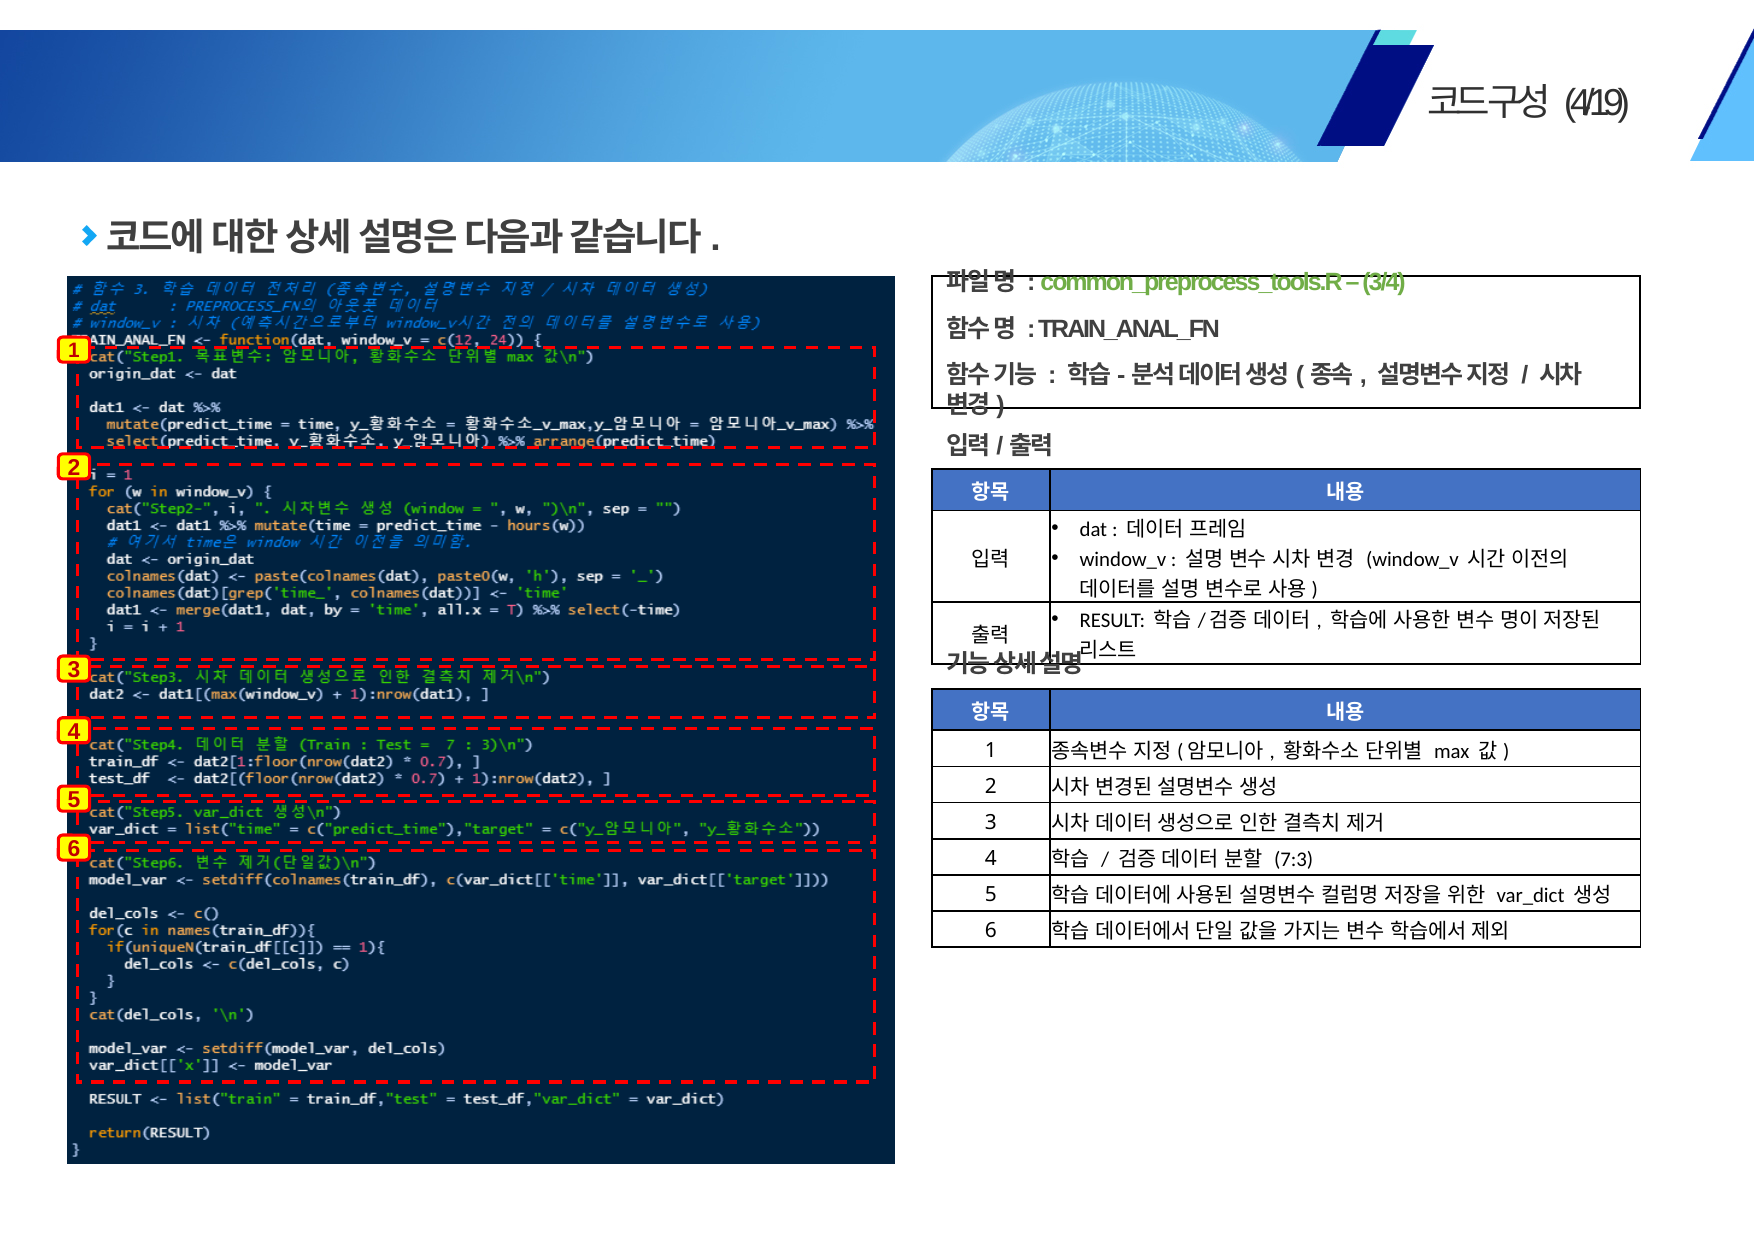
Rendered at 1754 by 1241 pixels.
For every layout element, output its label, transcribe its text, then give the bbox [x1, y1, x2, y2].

table_cell 종속변수 지정(암모니아, 황화수소 단위별 max 값) [1051, 731, 1640, 766]
text_box [1002, 310, 1033, 372]
table_cell 5 [933, 876, 1049, 910]
picture [0, 0, 1754, 1240]
table_cell 학습 데이터에 사용된 설명변수 컬럼명 저장을 위한 var_dict 생성 [1051, 876, 1640, 910]
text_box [58, 835, 875, 1083]
text_box 코드 구성 (4/19) [1412, 70, 1646, 131]
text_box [58, 453, 875, 656]
table_cell 시차 변경된 설명변수 생성 [1051, 767, 1640, 802]
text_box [58, 786, 875, 835]
table_cell 1 [933, 731, 1049, 766]
text_box 코드에 대한 상세 설명은 다음과 같습니다. [67, 183, 1703, 266]
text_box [58, 337, 875, 448]
table_header 항목 [933, 470, 1049, 510]
text_box 기능 상세 설명 [931, 640, 1285, 685]
table_cell dat : 데이터 프레임 window_v : 설명 변수 시차 변경 (window_v 시간 이전의 데이터를 설명 변수로 사용) [1051, 511, 1640, 601]
text_box 파일 명 : common_preprocess_tools.R – (3/4) 함수 명 : TRAIN_ANAL_FN 함수 기능 : 학습-분석 데이터 생성(종속, 설명변수 지정 / 시차 변경) [931, 275, 1641, 409]
table_cell 4 [933, 840, 1049, 874]
table_cell 시차 데이터 생성으로 인한 결측치 제거 [1051, 803, 1640, 838]
table_cell 3 [933, 803, 1049, 838]
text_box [58, 717, 875, 786]
table_cell 학습 데이터에서 단일 값을 가지는 변수 학습에서 제외 [1051, 912, 1640, 946]
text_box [58, 656, 875, 717]
table_cell RESULT: 학습/검증 데이터, 학습에 사용한 변수 명이 저장된 리스트 [1051, 603, 1640, 663]
table_cell 학습 / 검증 데이터 분할 (7:3) [1051, 840, 1640, 874]
text_box 세부 과제명 : IoT 빅데이터 및 인공지능 기반의 축산 악취 실시간 조기 예,경보 알고리즘 개발 및 실증 연구 [36, 17, 1301, 92]
text_box 입력/출력 [931, 422, 1285, 467]
table_cell 출력 [933, 603, 1049, 640]
table_header 항목 [933, 690, 1049, 729]
table_cell 6 [933, 912, 1049, 946]
table_header 내용 [1051, 470, 1640, 510]
table_cell 입력 [933, 511, 1049, 601]
table_header 내용 [1051, 690, 1640, 729]
table_cell 2 [933, 767, 1049, 802]
text_box 별첨 [1319, 70, 1412, 131]
